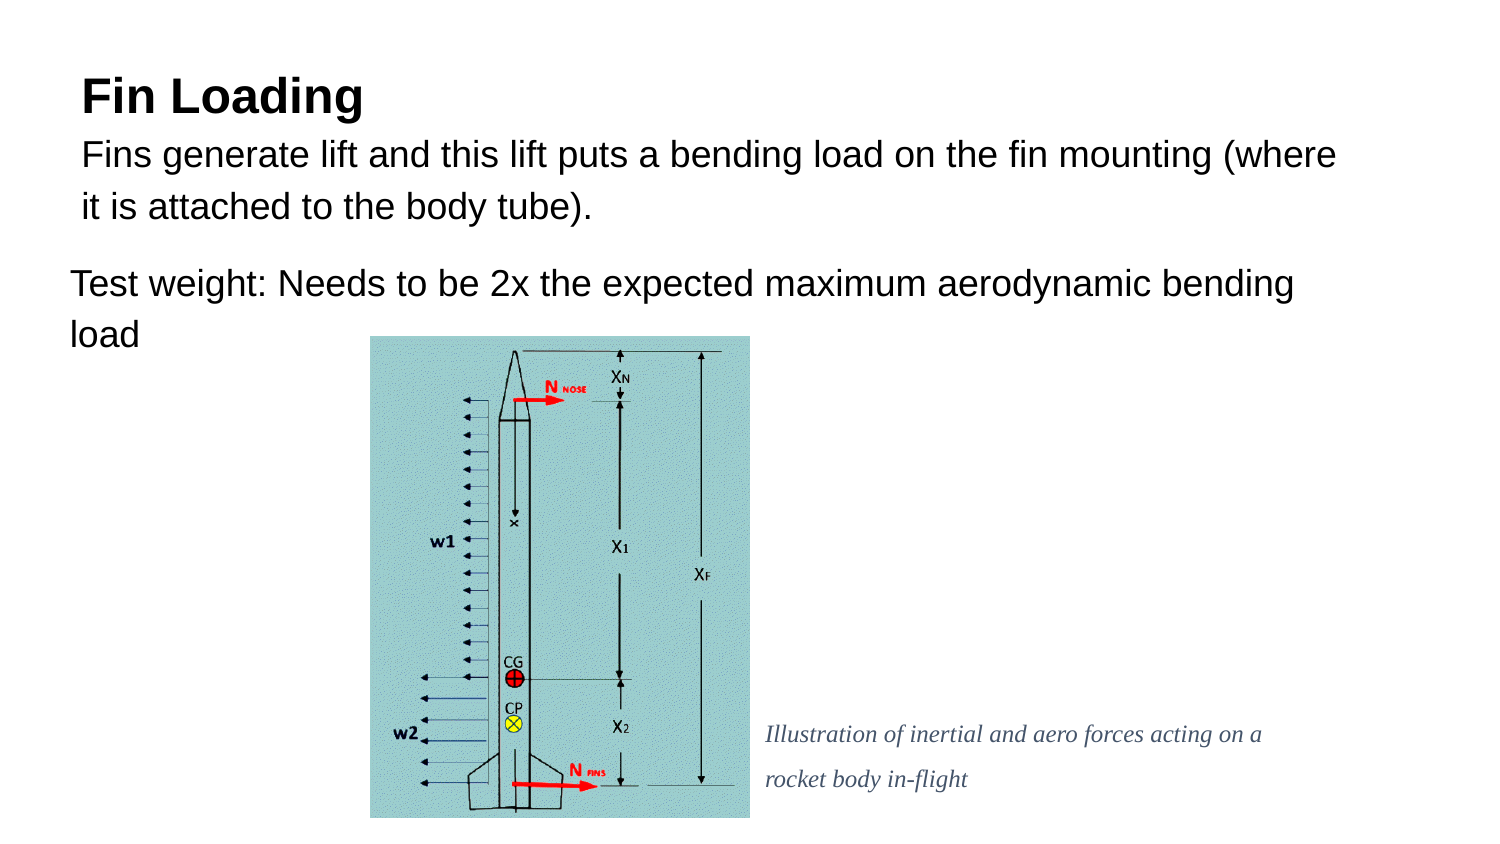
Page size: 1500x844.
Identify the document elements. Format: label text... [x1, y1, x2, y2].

picture [370, 335, 751, 819]
text_box Test weight: Needs to be 2x the expected maximum aerodynamic bending load [54, 236, 1367, 371]
text_box Fin Loading Fins generate lift and this lift puts a bending load on the fin mounting (where it is attached to the body tube). [66, 39, 1355, 236]
text_box Illustration of inertial and aero forces acting on a rocket body in-flight [755, 688, 1337, 808]
